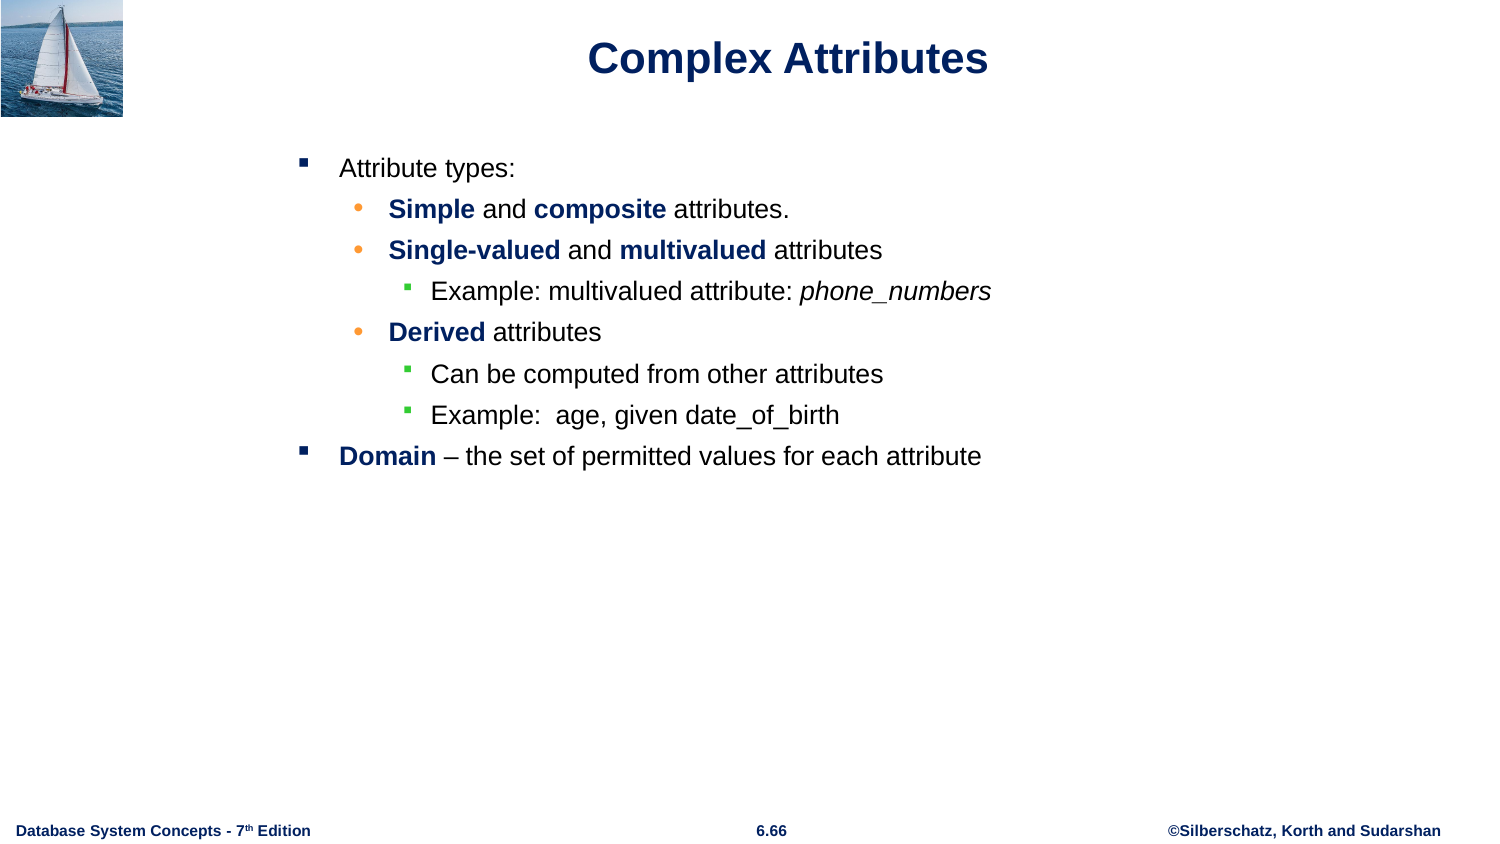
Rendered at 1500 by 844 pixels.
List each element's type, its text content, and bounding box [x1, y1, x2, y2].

picture [0, 0, 123, 117]
list Attribute types: Simple and composite attributes. Single-valued and multivalued attributes Example: multivalued attribute: phone_numbers Derived attributes Can be computed from other attributes Example: age, given date_of_birth Domain – the set of permitted values for each attribute [282, 143, 1236, 554]
title Complex Attributes [125, 14, 1452, 90]
